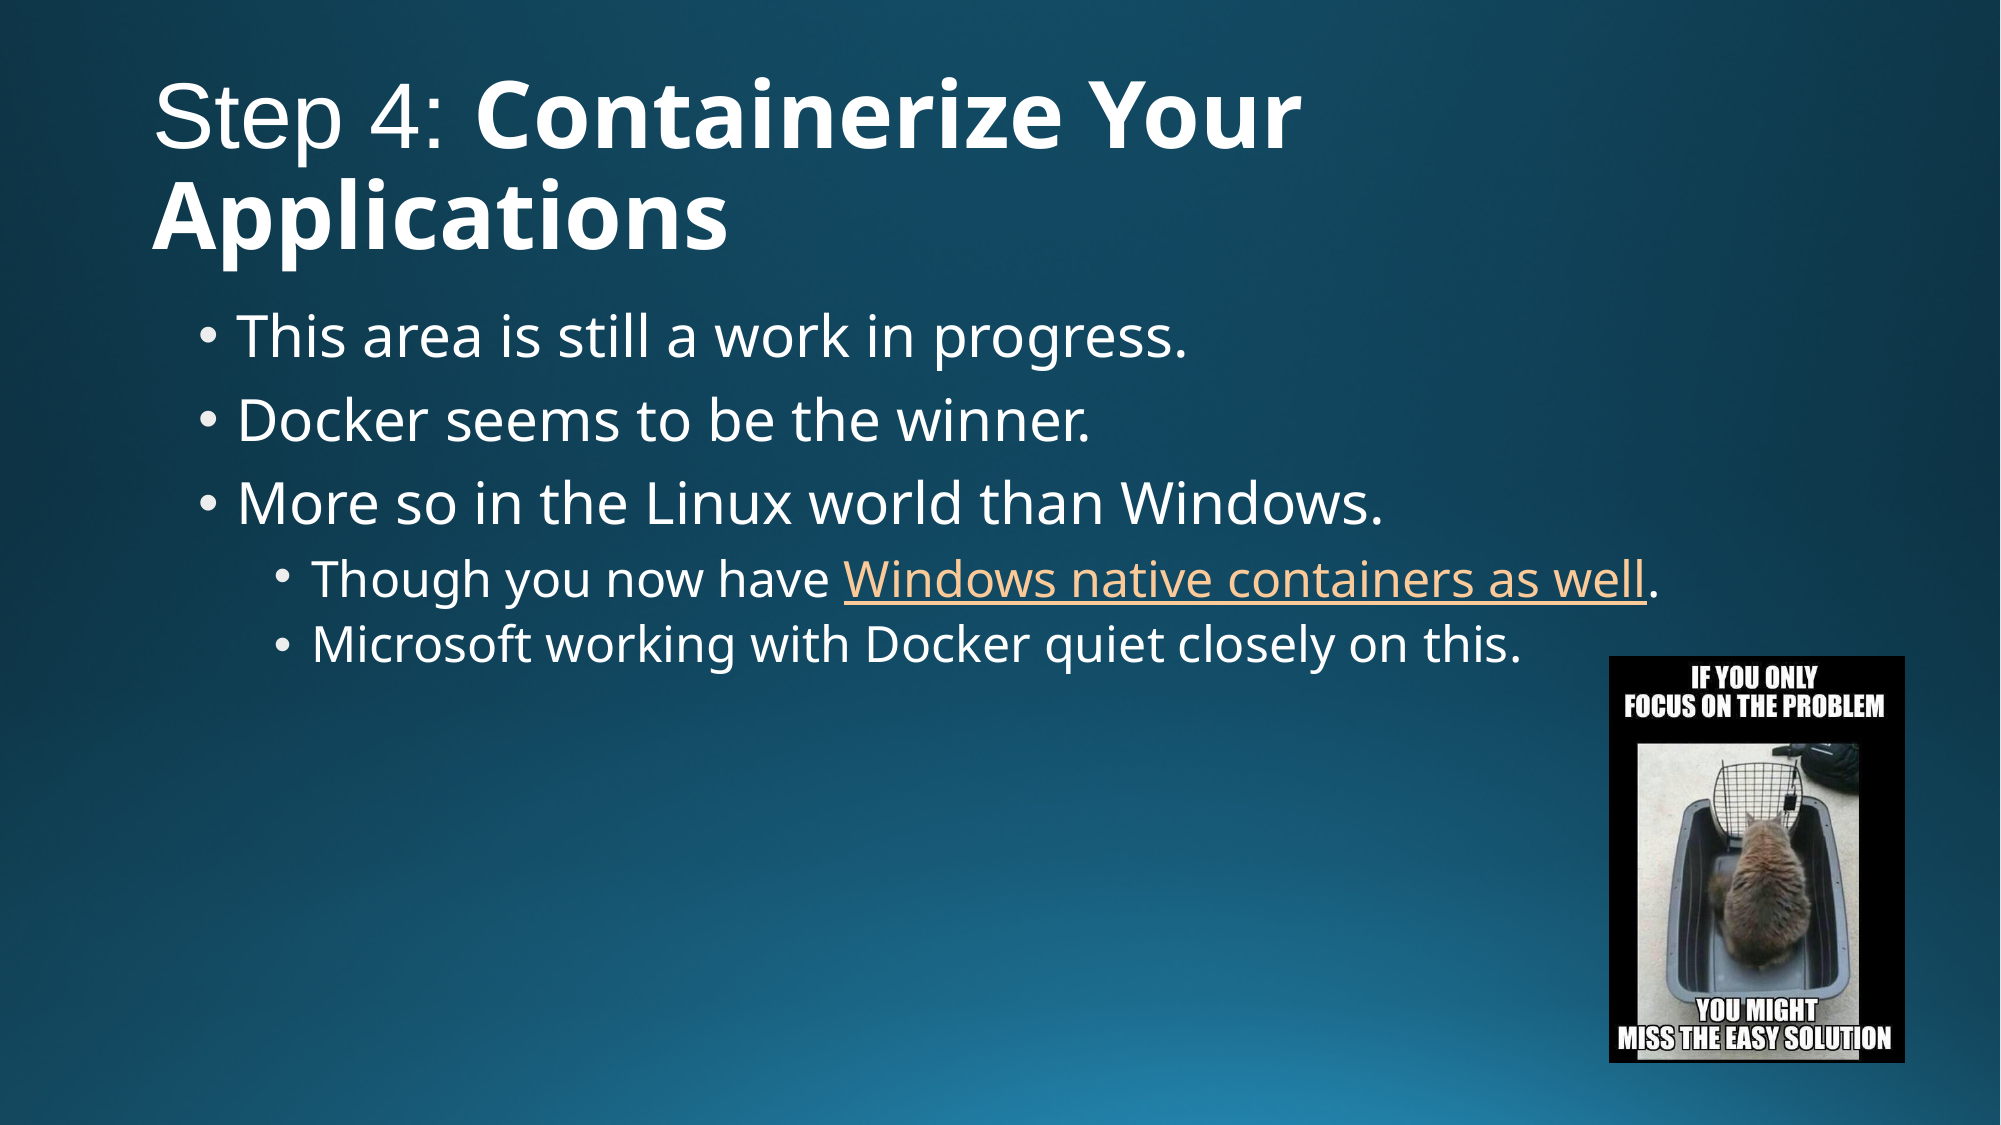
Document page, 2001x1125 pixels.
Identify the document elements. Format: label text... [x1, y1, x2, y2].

list This area is still a work in progress. Docker seems to be the winner. More so in the Linux world than Windows. Though you now have Windows native containers as well. Microsoft working with Docker quiet closely on this. [183, 299, 1863, 1014]
title Step 4: Containerize Your Applications [137, 59, 1863, 278]
picture [0, 0, 2001, 1125]
